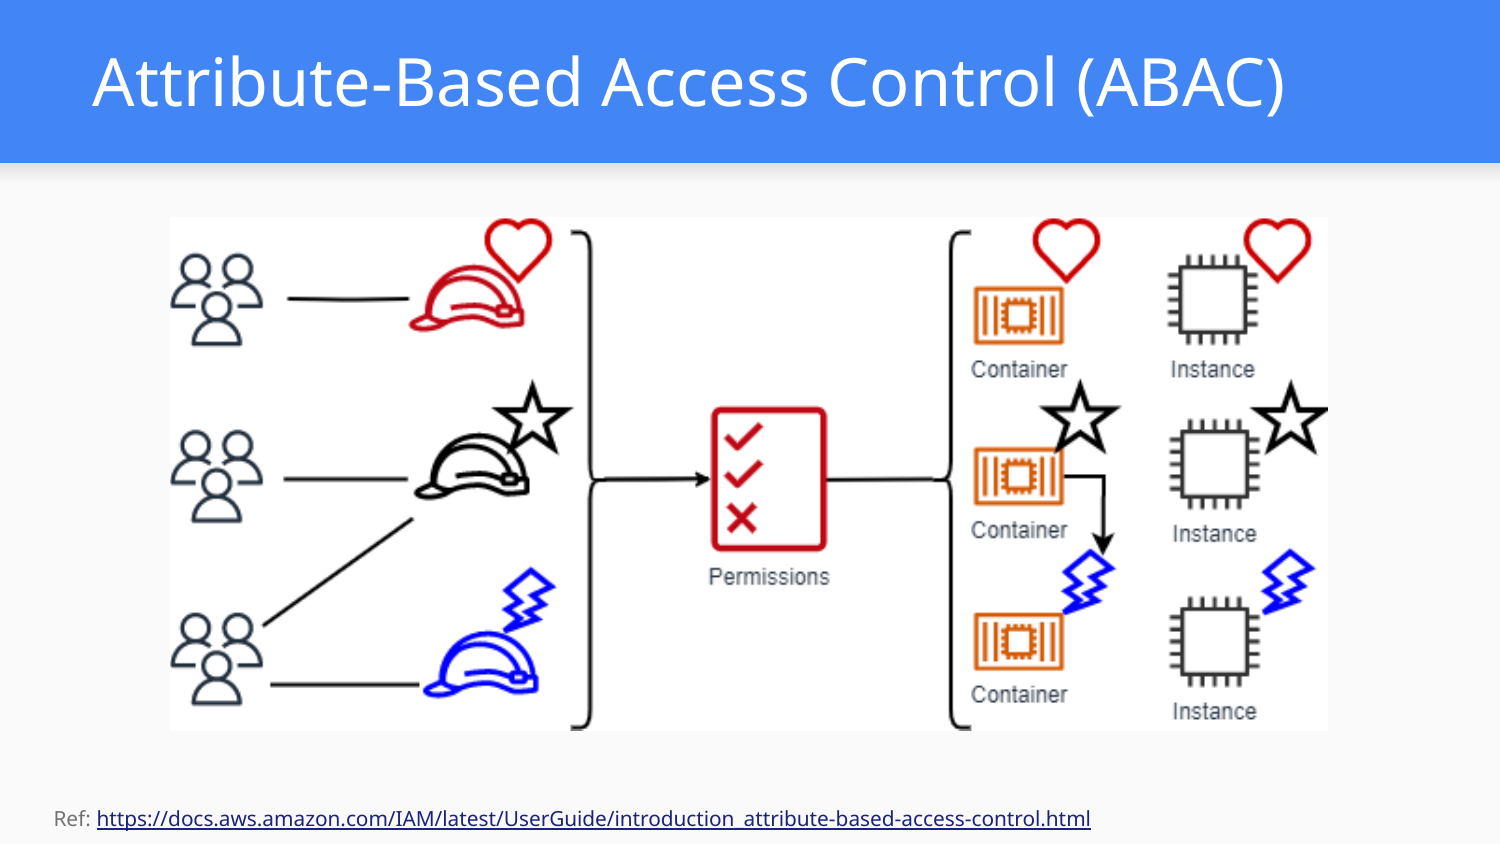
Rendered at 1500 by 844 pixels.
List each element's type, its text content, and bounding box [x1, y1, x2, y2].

title Attribute-Based Access Control (ABAC) [77, 8, 1427, 135]
text_box Ref: https://docs.aws.amazon.com/IAM/latest/UserGuide/introduction_attribute-based-access-control.html [38, 790, 1500, 832]
picture [170, 217, 1329, 731]
